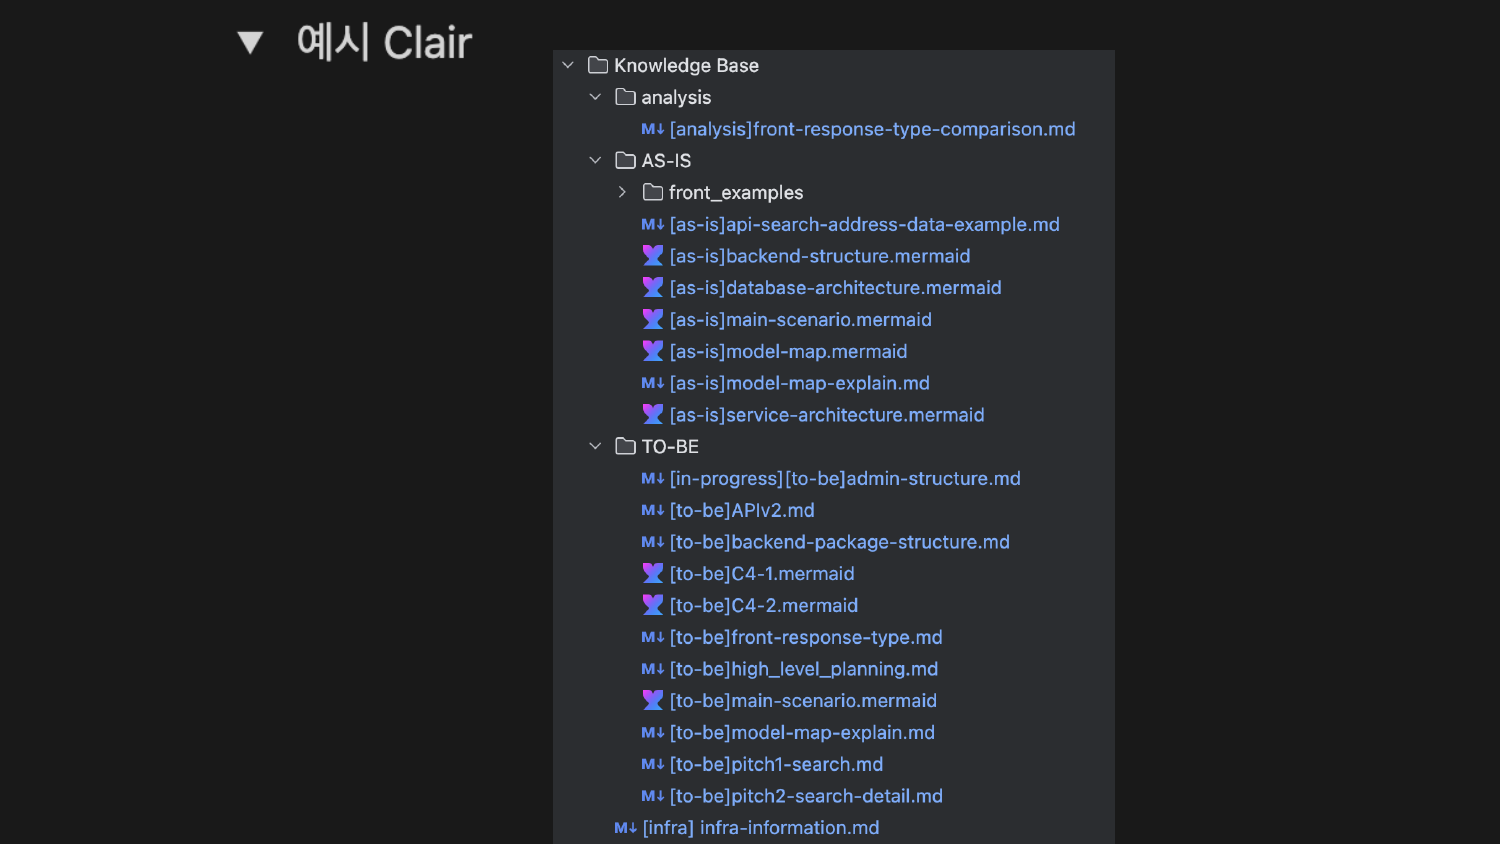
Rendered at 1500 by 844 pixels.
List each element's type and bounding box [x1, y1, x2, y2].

picture [191, 6, 544, 74]
picture [553, 50, 1115, 844]
